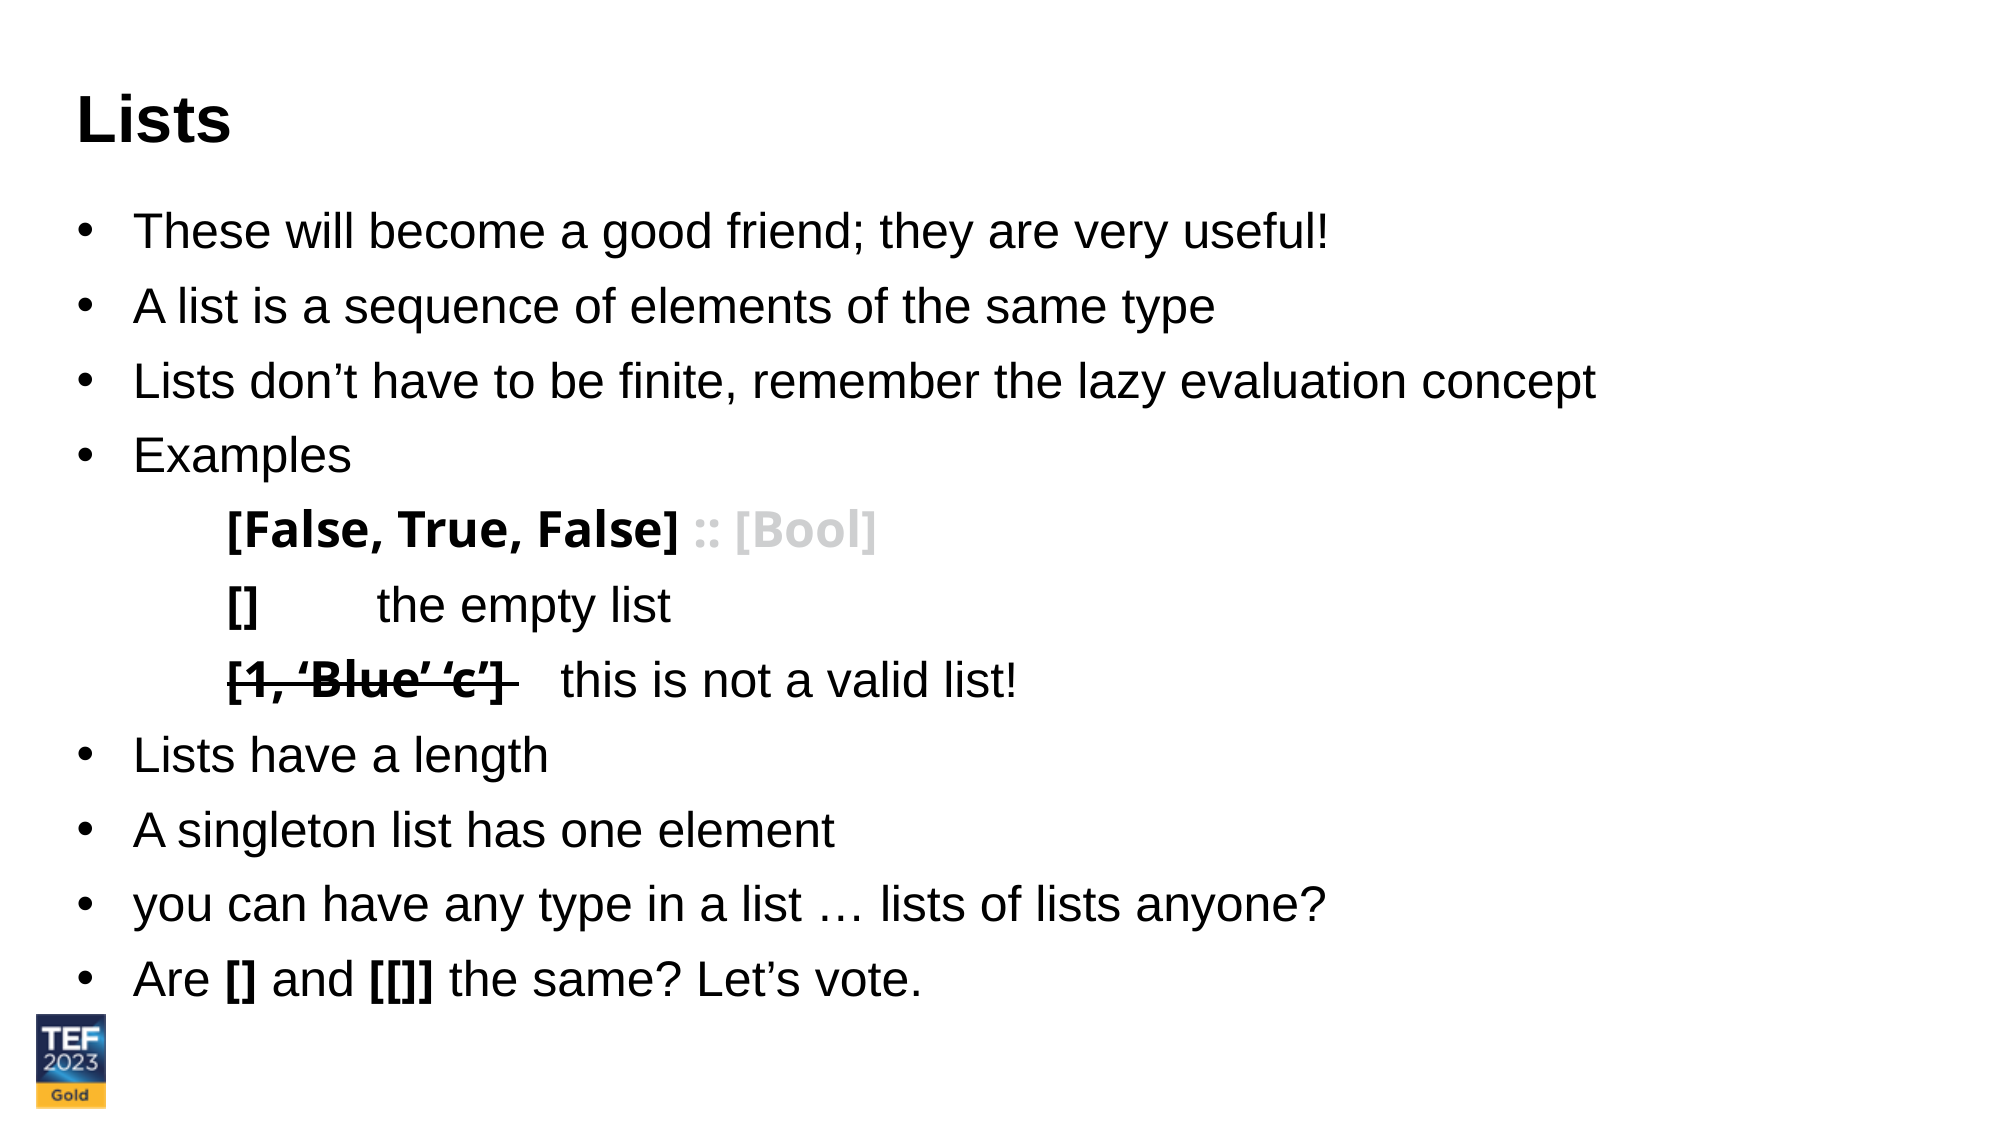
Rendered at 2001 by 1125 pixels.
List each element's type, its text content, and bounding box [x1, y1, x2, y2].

picture [36, 1014, 106, 1109]
text_box These will become a good friend; they are very useful! A list is a sequence of elements of the same type Lists don’t have to be finite, remember the lazy evaluation concept Examples [False, True, False] :: [Bool] [] the empty list [1, ‘Blue’ ‘c’] this is not a valid list! Lists have a length A singleton list has one element you can have any type in a list … lists of lists anyone? Are [] and [[]] the same? Let’s vote. [61, 197, 1984, 962]
title Lists [61, 62, 1783, 165]
